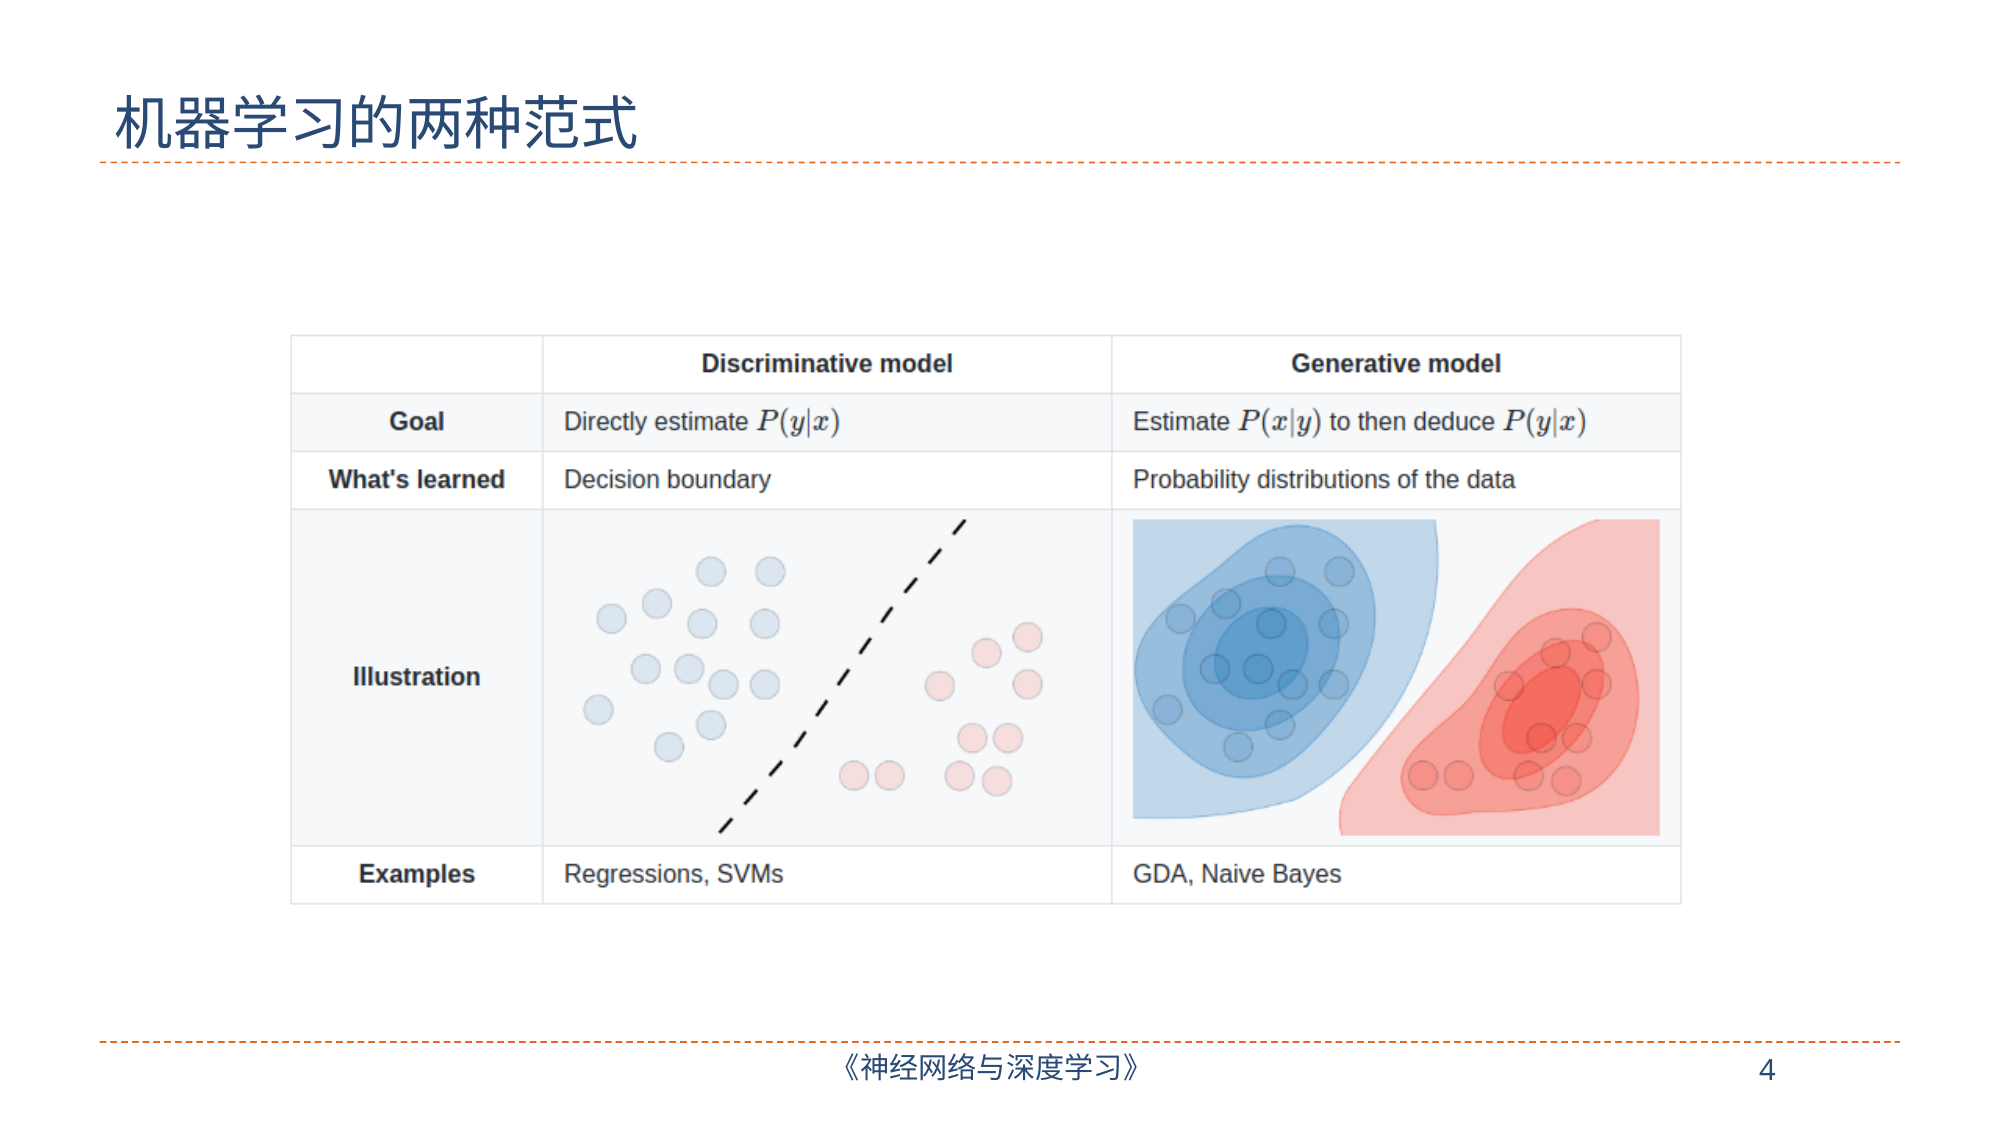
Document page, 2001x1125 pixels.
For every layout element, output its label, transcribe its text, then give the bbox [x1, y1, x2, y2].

title 机器学习的两种范式 [99, 24, 1900, 164]
picture [274, 324, 1707, 919]
